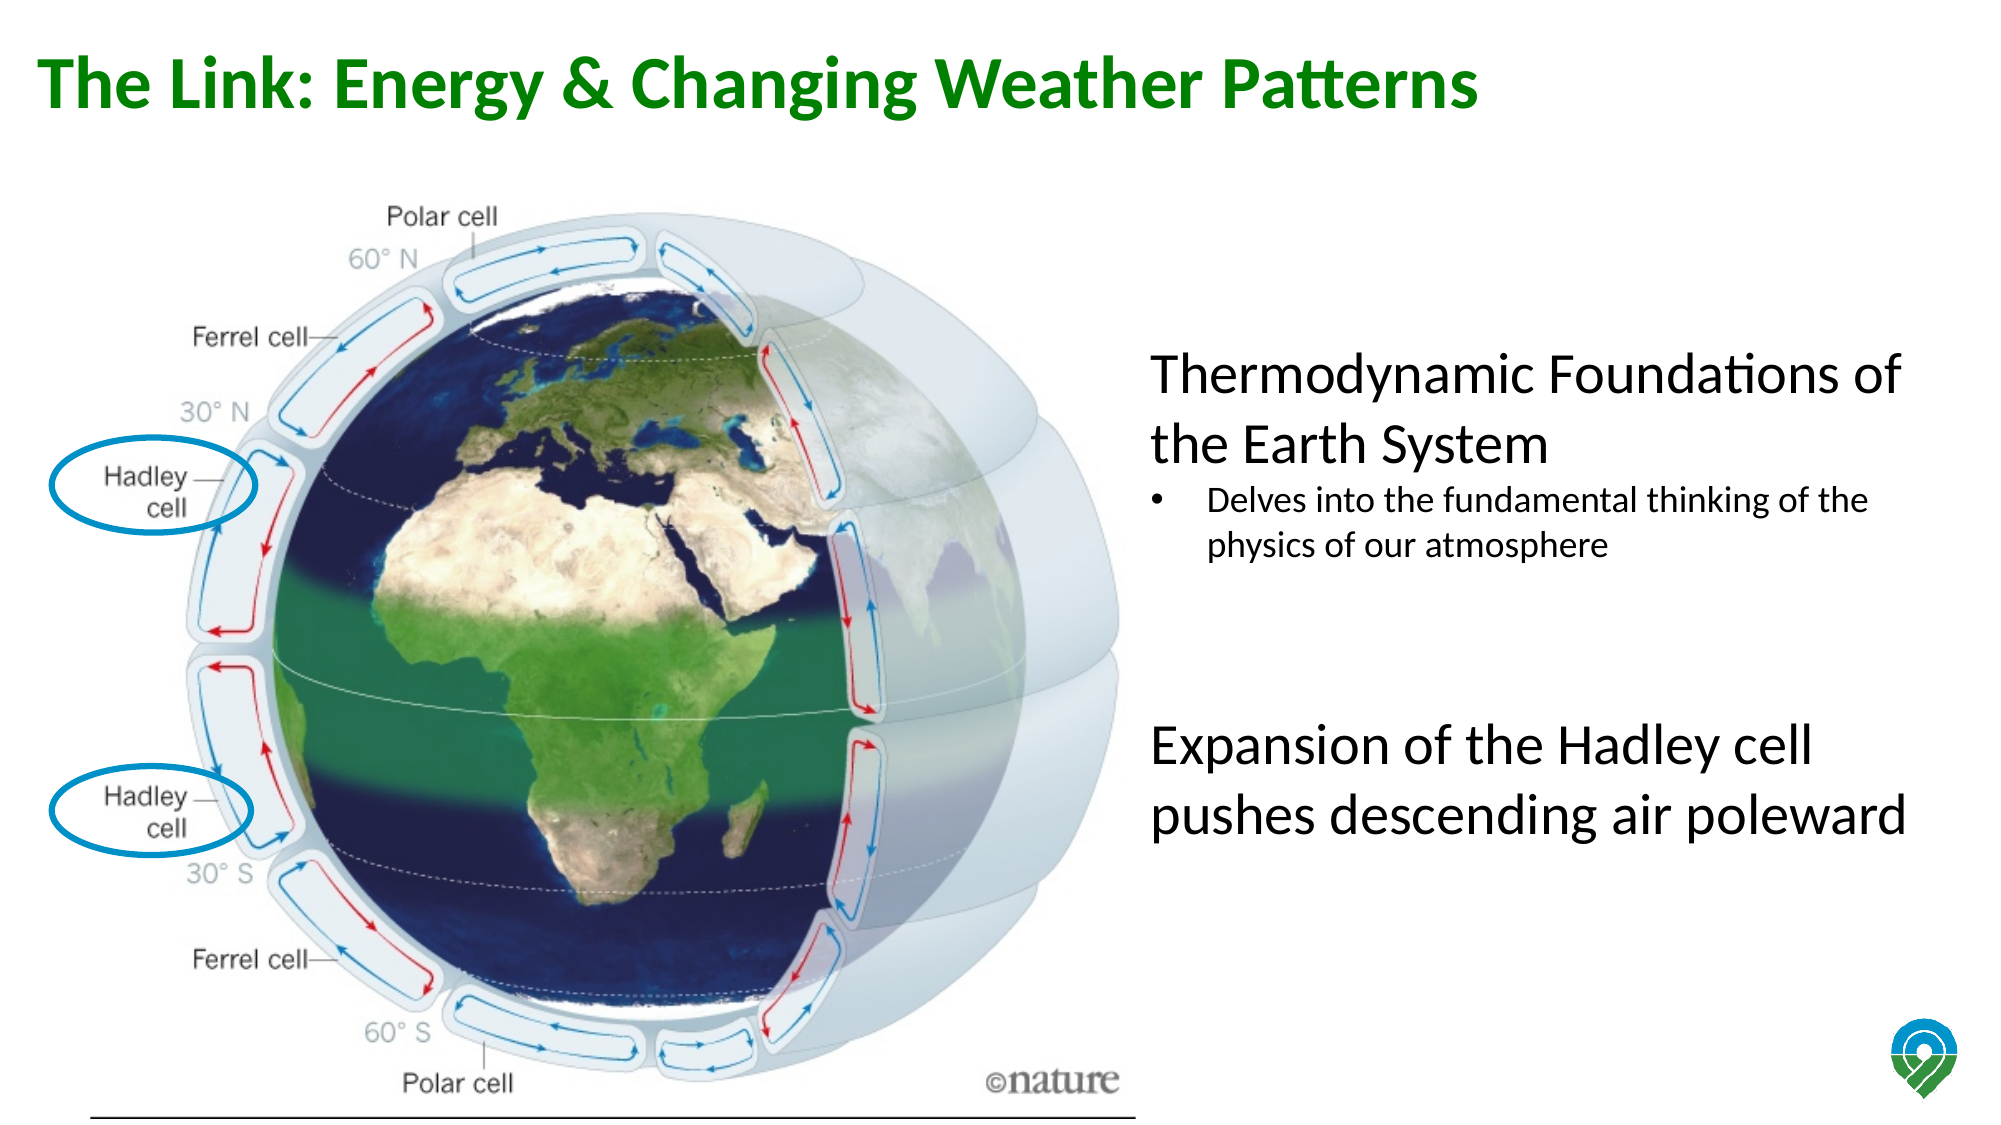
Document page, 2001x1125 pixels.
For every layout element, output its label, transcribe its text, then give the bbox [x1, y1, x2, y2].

text_box [50, 446, 90, 524]
text_box Expansion of the Hadley cell pushes descending air poleward [1136, 698, 1969, 854]
picture [90, 441, 251, 529]
picture [90, 182, 1136, 1119]
text_box [50, 774, 90, 847]
text_box The Link: Energy & Changing Weather Patterns [22, 36, 1627, 149]
picture [90, 770, 247, 851]
picture [1879, 1010, 1966, 1109]
text_box Thermodynamic Foundations of the Earth System Delves into the fundamental thinking of the physics of our atmosphere [1136, 328, 1985, 573]
